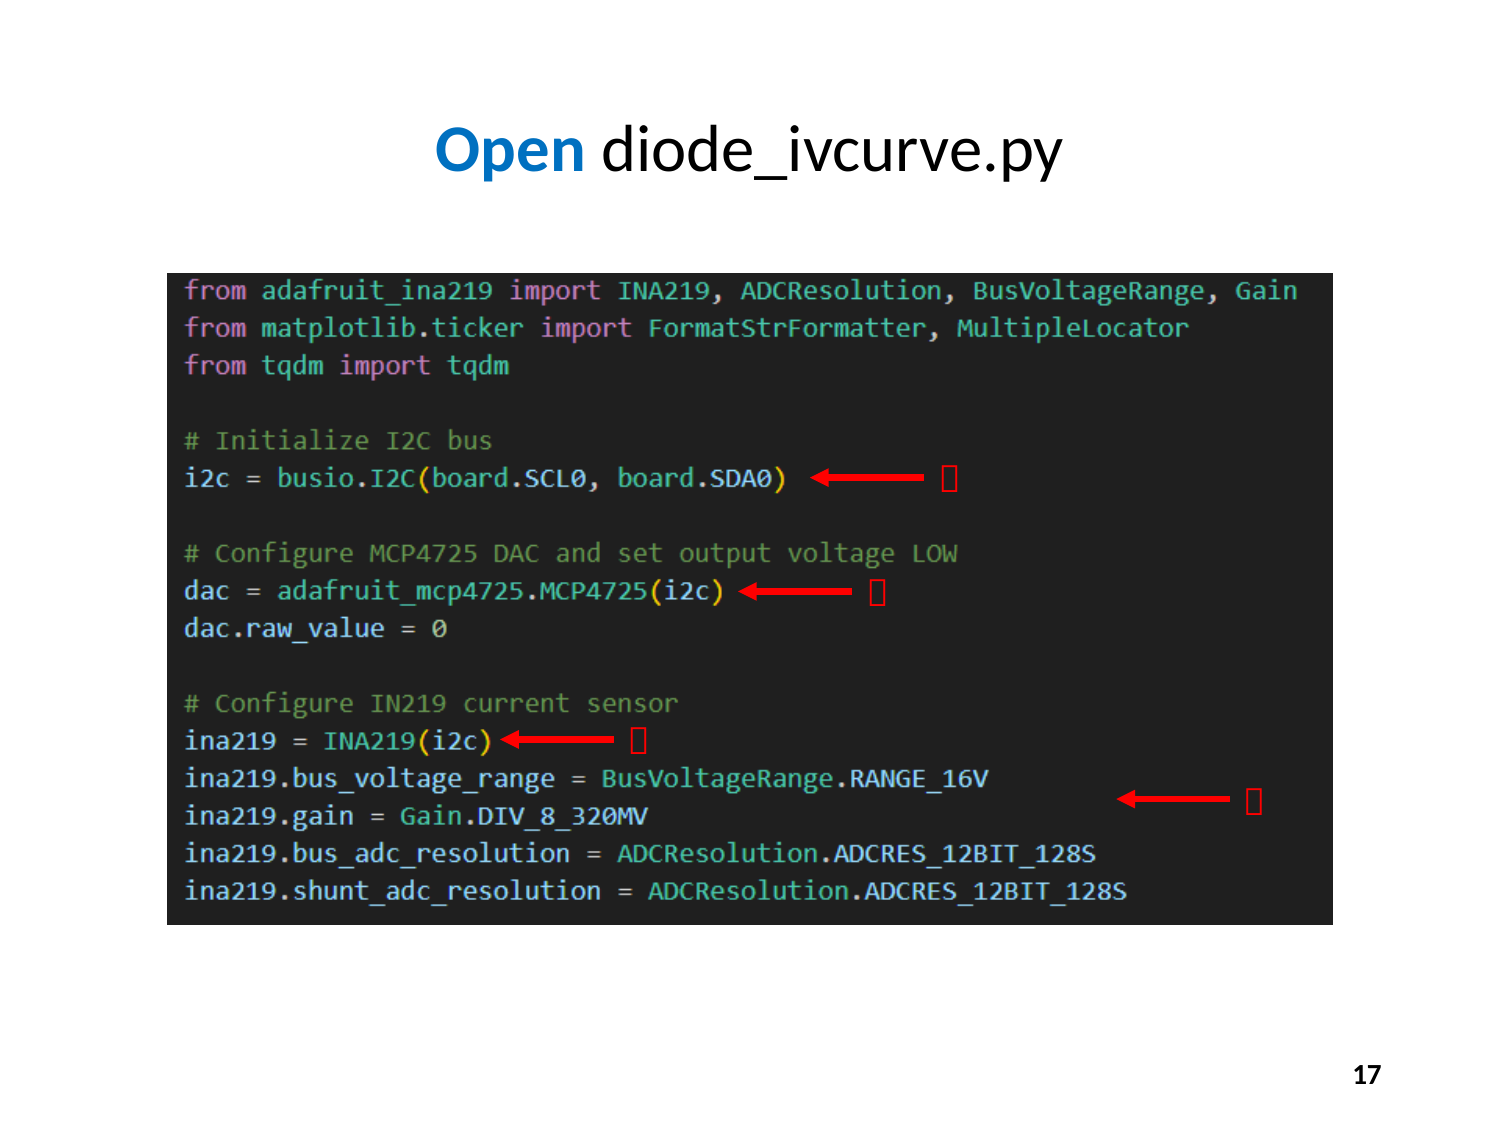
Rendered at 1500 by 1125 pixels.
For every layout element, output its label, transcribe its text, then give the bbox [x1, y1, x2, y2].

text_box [737, 561, 915, 622]
picture [167, 273, 1333, 925]
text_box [1116, 770, 1291, 832]
slide_number 17 [1059, 1042, 1397, 1103]
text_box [809, 447, 987, 508]
title Open diode_ivcurve.py [103, 59, 1397, 241]
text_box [499, 709, 676, 770]
